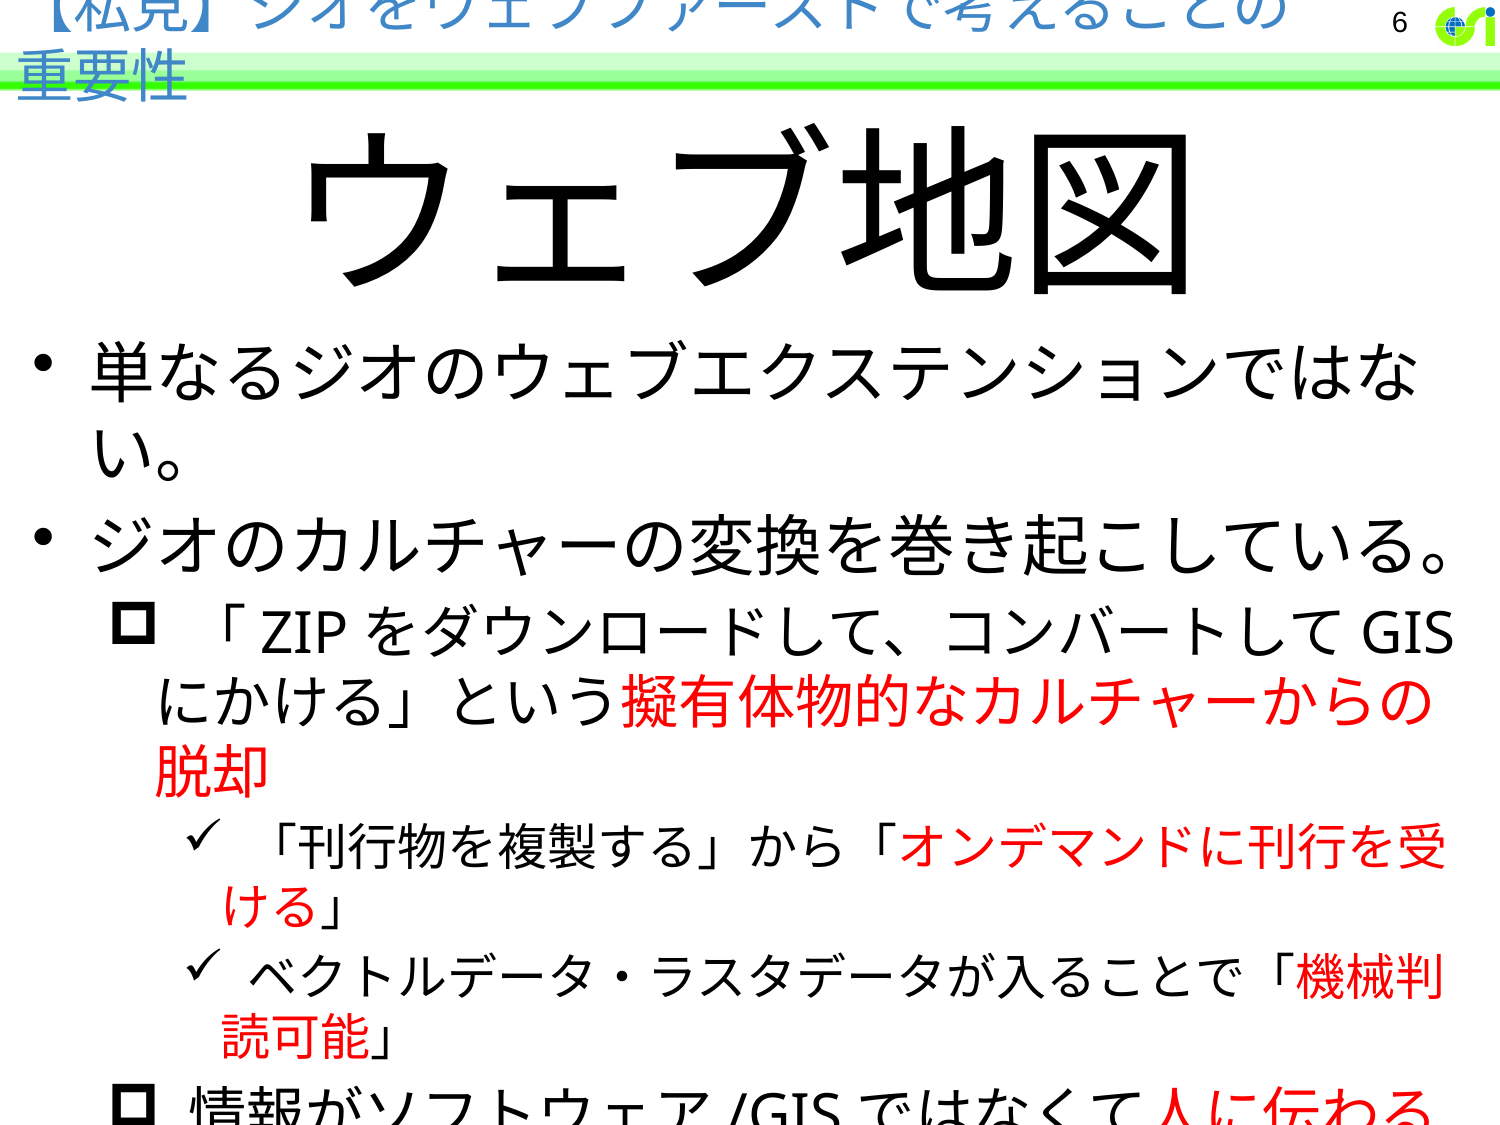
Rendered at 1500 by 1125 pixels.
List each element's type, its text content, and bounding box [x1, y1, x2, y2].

picture [0, 0, 1500, 91]
list ウェブ地図 単なるジオのウェブエクステンションではない。 ジオのカルチャーの変換を巻き起こしている。 「ZIPをダウンロードして、コンバートしてGISにかける」という擬有体物的なカルチャーからの脱却 「刊行物を複製する」から「オンデマンドに刊行を受ける」 ベクトルデータ・ラスタデータが入ることで「機械判読可能」 情報がソフトウェア/GISではなくて人に伝わることの重要さ。人の行動を変えてはじめて有用な情報である。 このカルチャーの変換を通じてはじめて、デジタル 地図が紙地図の利便性に匹敵しつつある。 [17, 90, 1471, 1125]
slide_number 6 [1072, 0, 1424, 74]
title 【私見】ジオをウェブファーストで考えることの重要性 [0, 0, 1317, 79]
